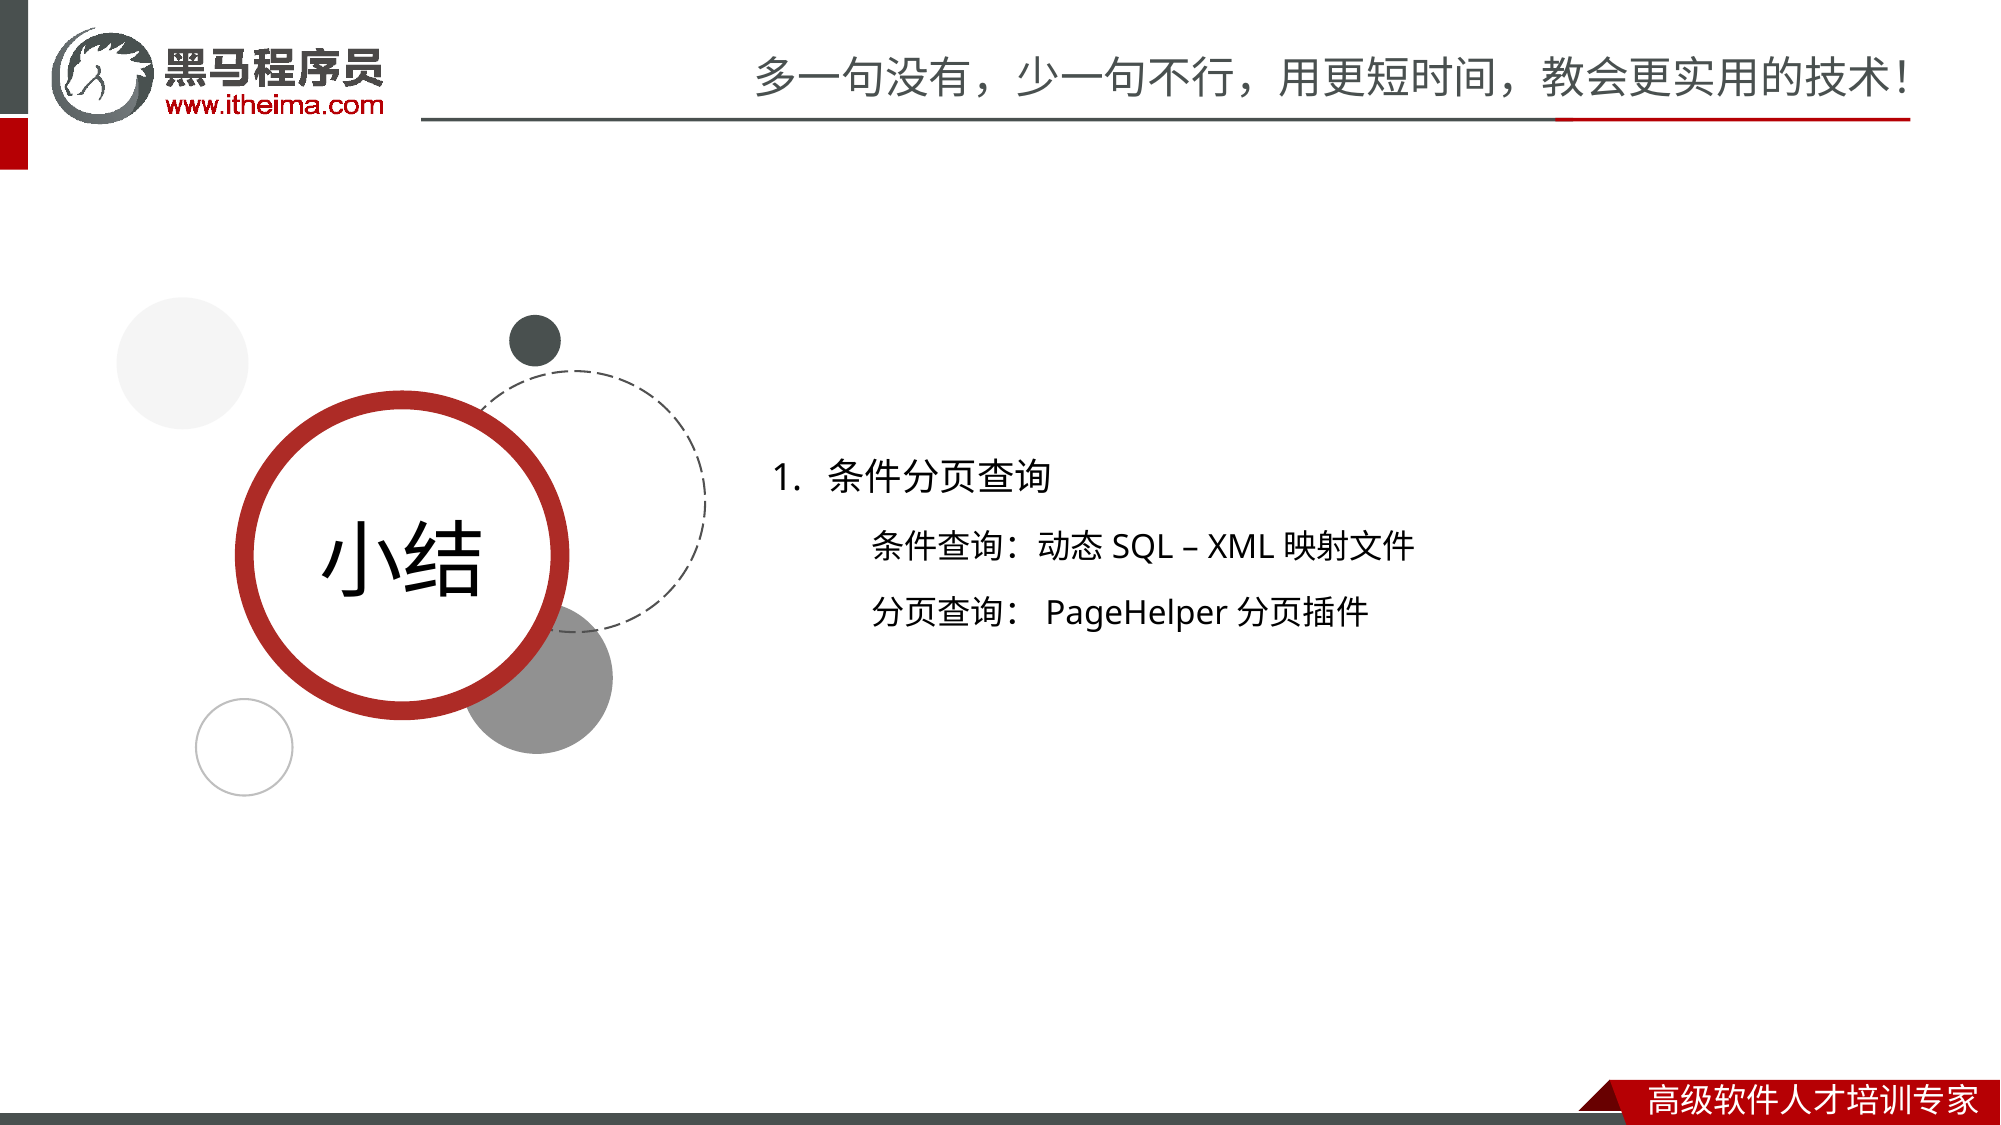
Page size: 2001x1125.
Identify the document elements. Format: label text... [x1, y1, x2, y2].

list 条件分页查询 条件查询：动态SQL – XML映射文件 分页查询：PageHelper分页插件 [756, 267, 1923, 772]
picture [50, 26, 384, 125]
